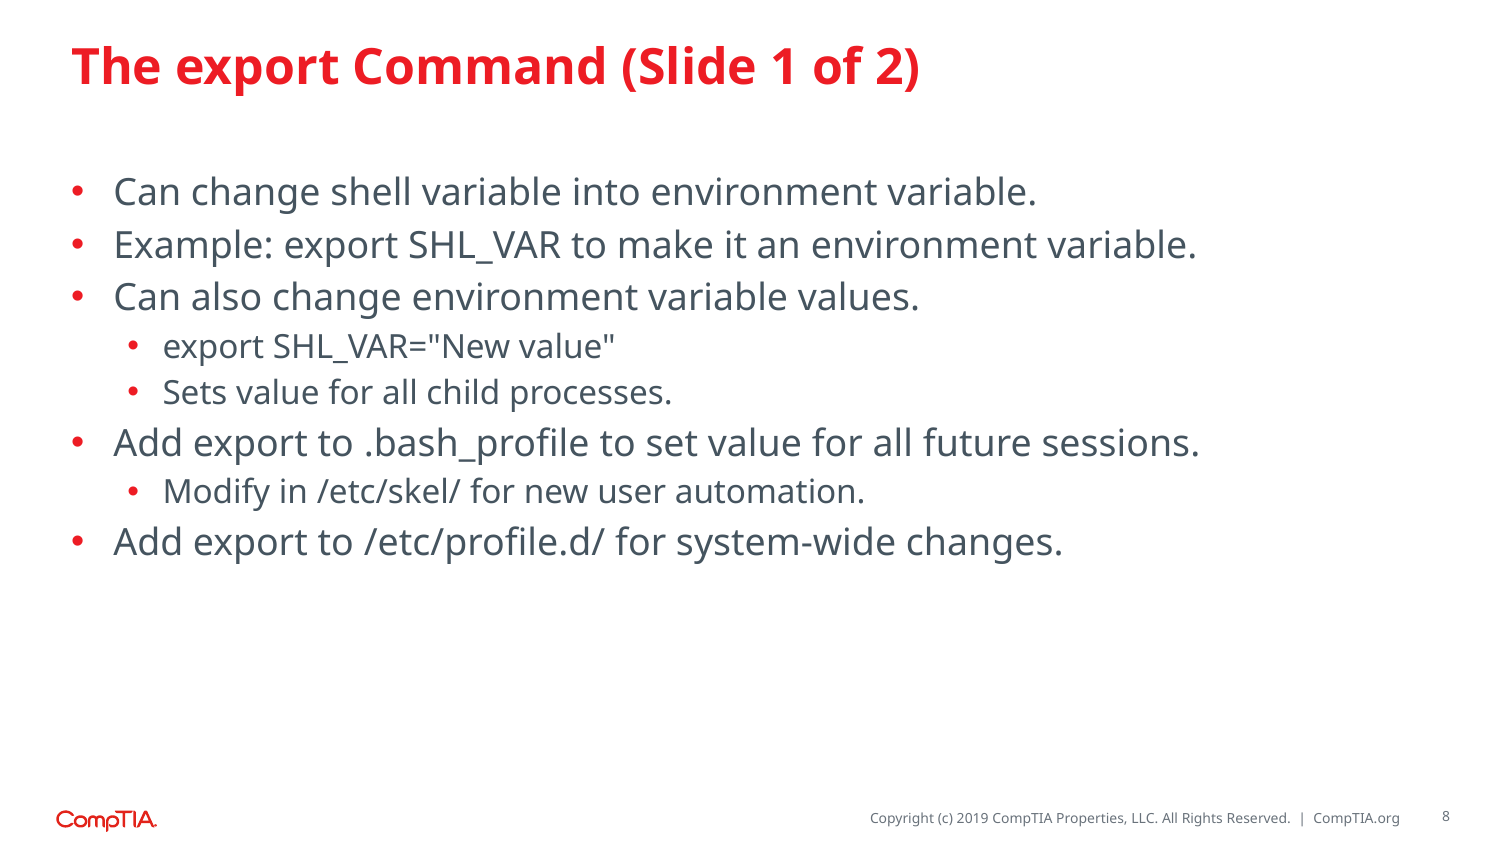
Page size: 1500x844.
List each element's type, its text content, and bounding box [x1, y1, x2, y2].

slide_number 8 [1407, 800, 1450, 835]
list Can change shell variable into environment variable. Example: export SHL_VAR to make it an environment variable. Can also change environment variable values. export SHL_VAR="New value" Sets value for all child processes. Add export to .bash_profile to set value for all future sessions. Modify in /etc/skel/ for new user automation. Add export to /etc/profile.d/ for system-wide changes. [56, 160, 1444, 746]
title The export Command (Slide 1 of 2) [56, 12, 1444, 117]
